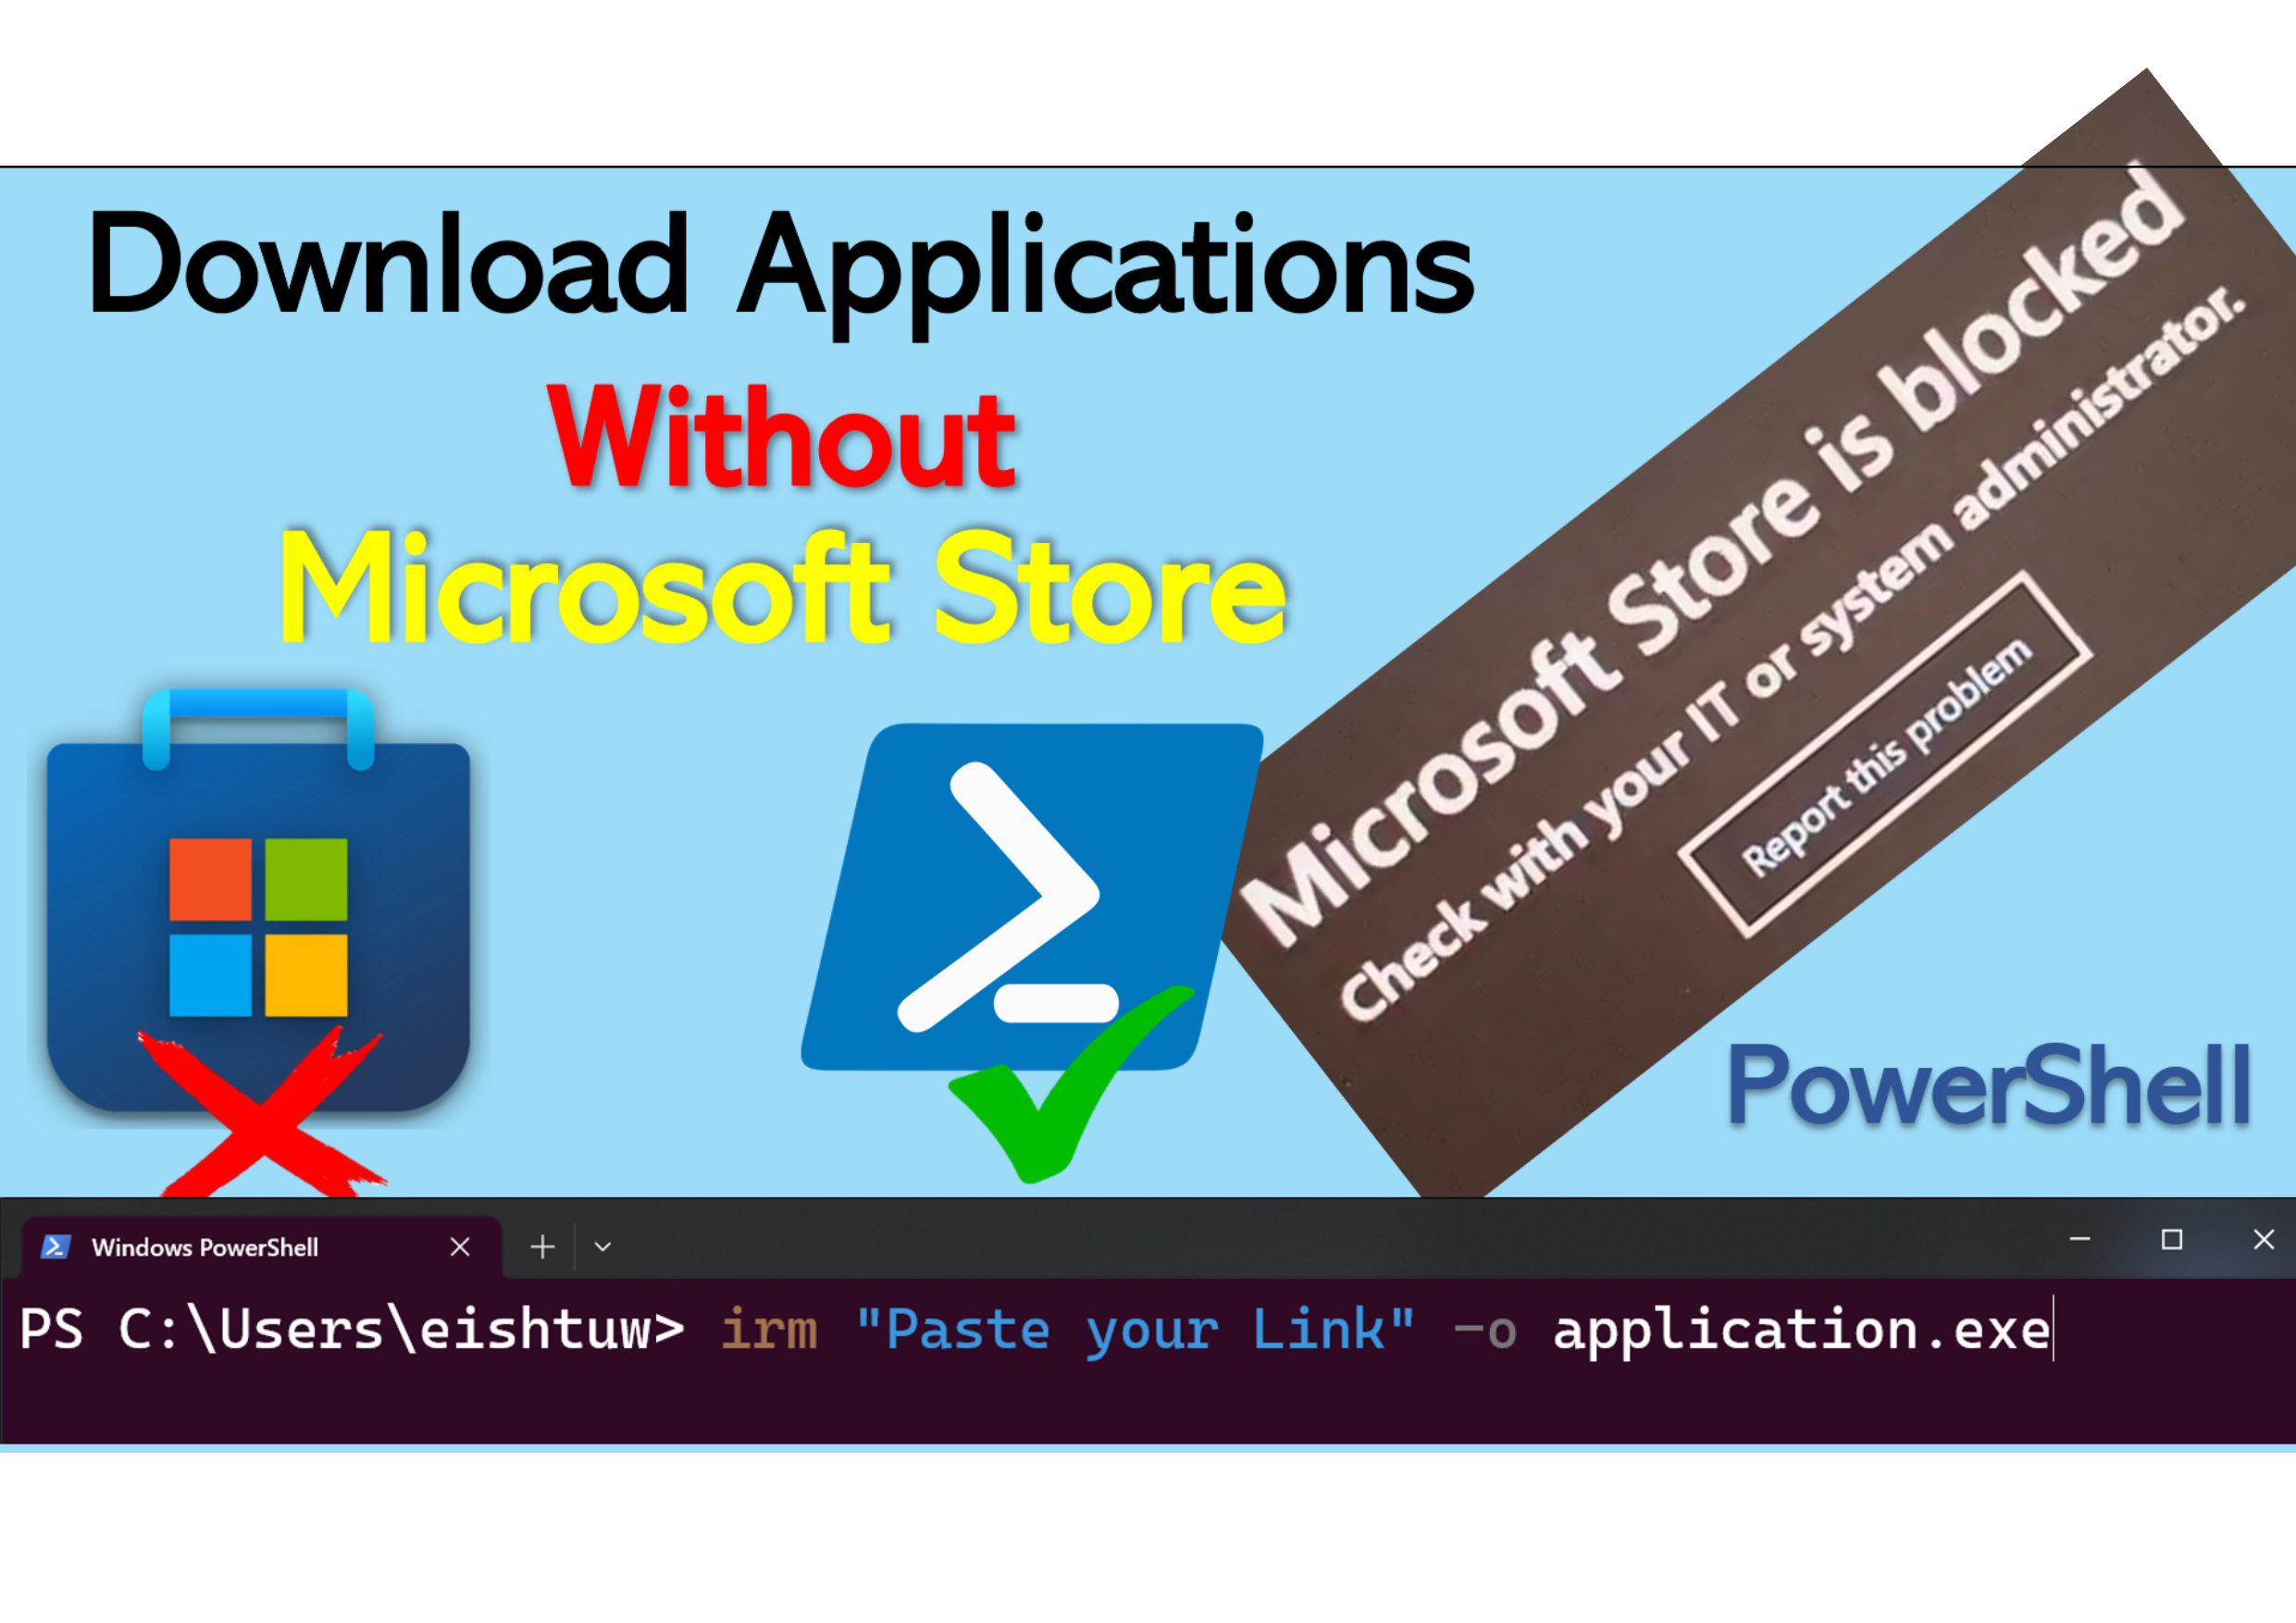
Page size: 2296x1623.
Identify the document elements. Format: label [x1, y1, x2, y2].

picture [0, 68, 2296, 1453]
